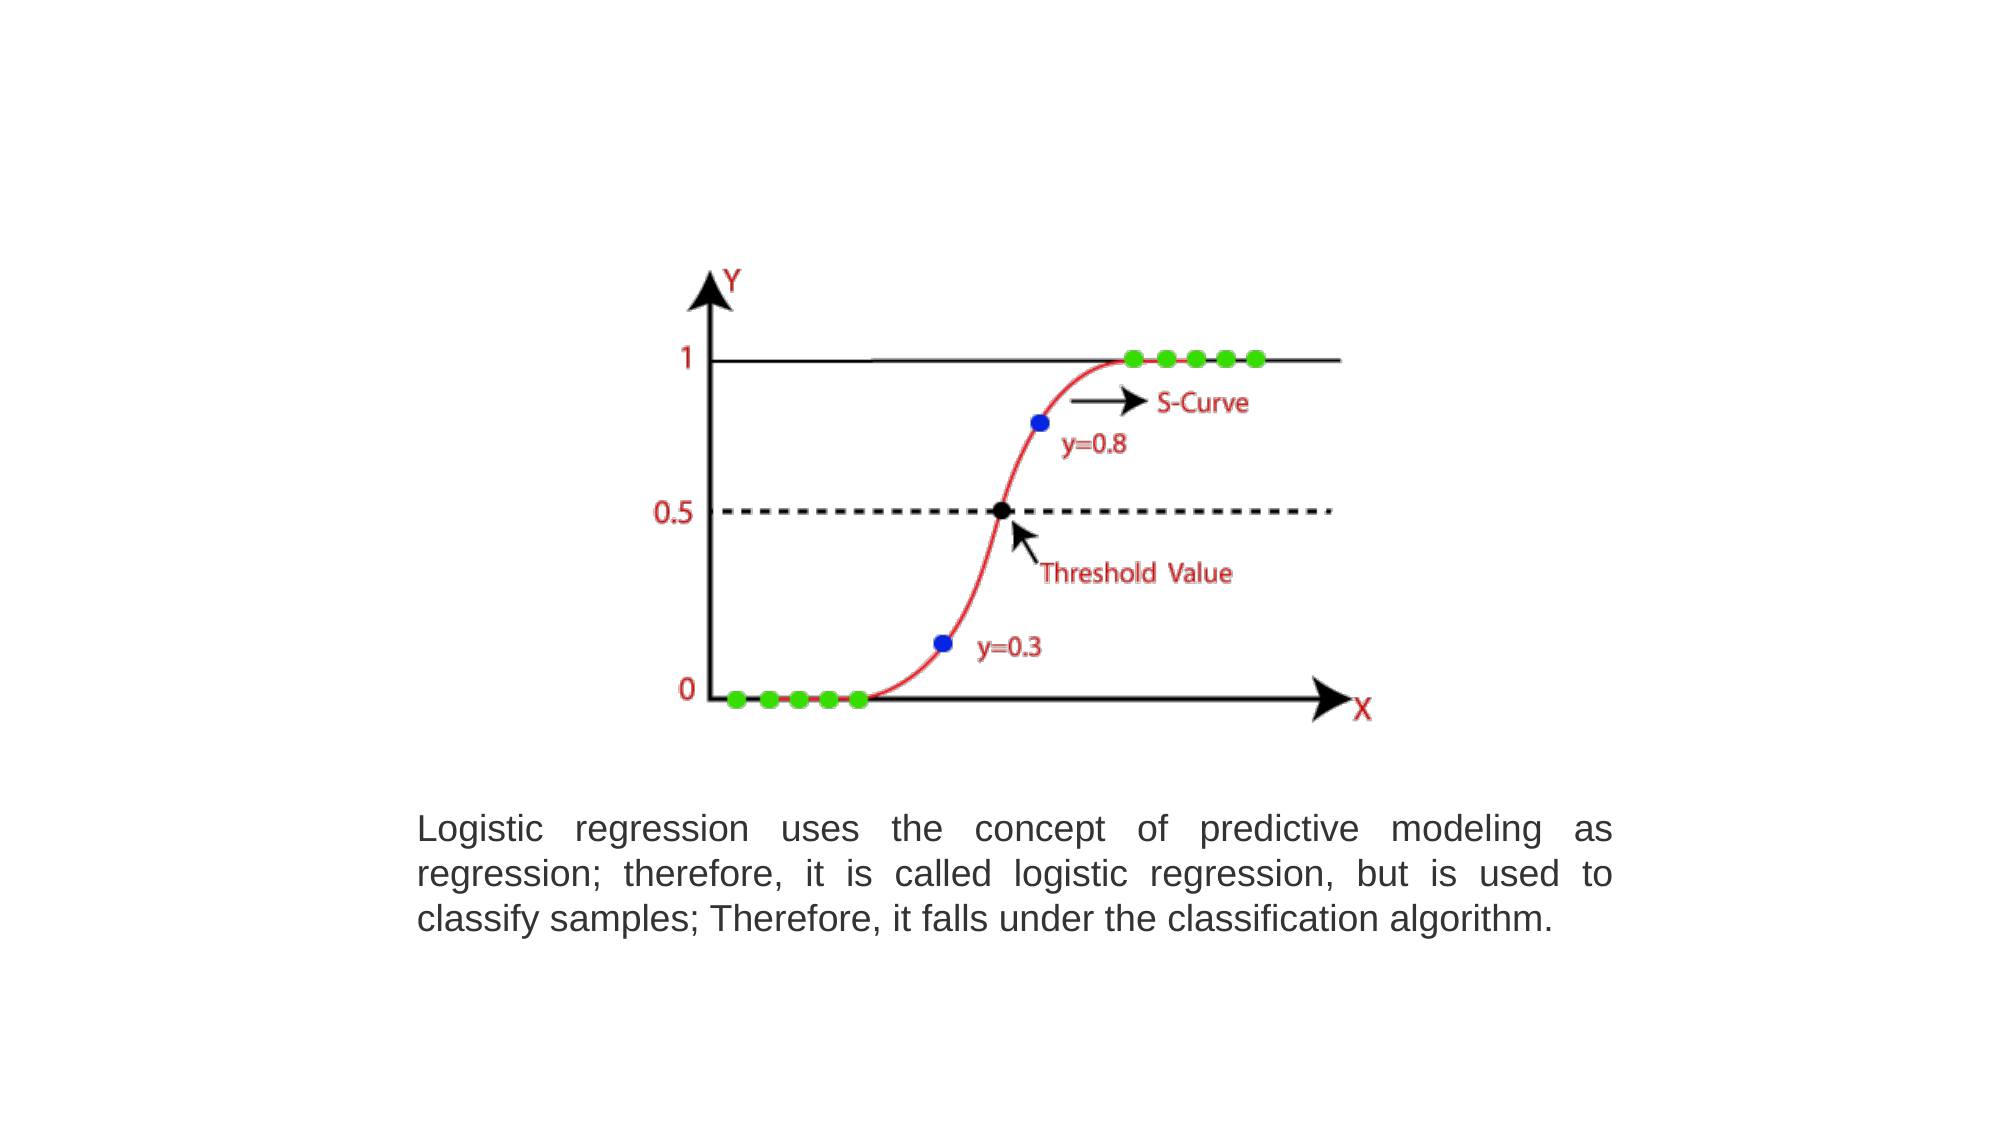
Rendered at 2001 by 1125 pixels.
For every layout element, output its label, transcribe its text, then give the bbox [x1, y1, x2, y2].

text_box Logistic regression uses the concept of predictive modeling as regression; therefore, it is called logistic regression, but is used to classify samples; Therefore, it falls under the classification algorithm. [402, 796, 1629, 947]
picture [629, 259, 1411, 729]
